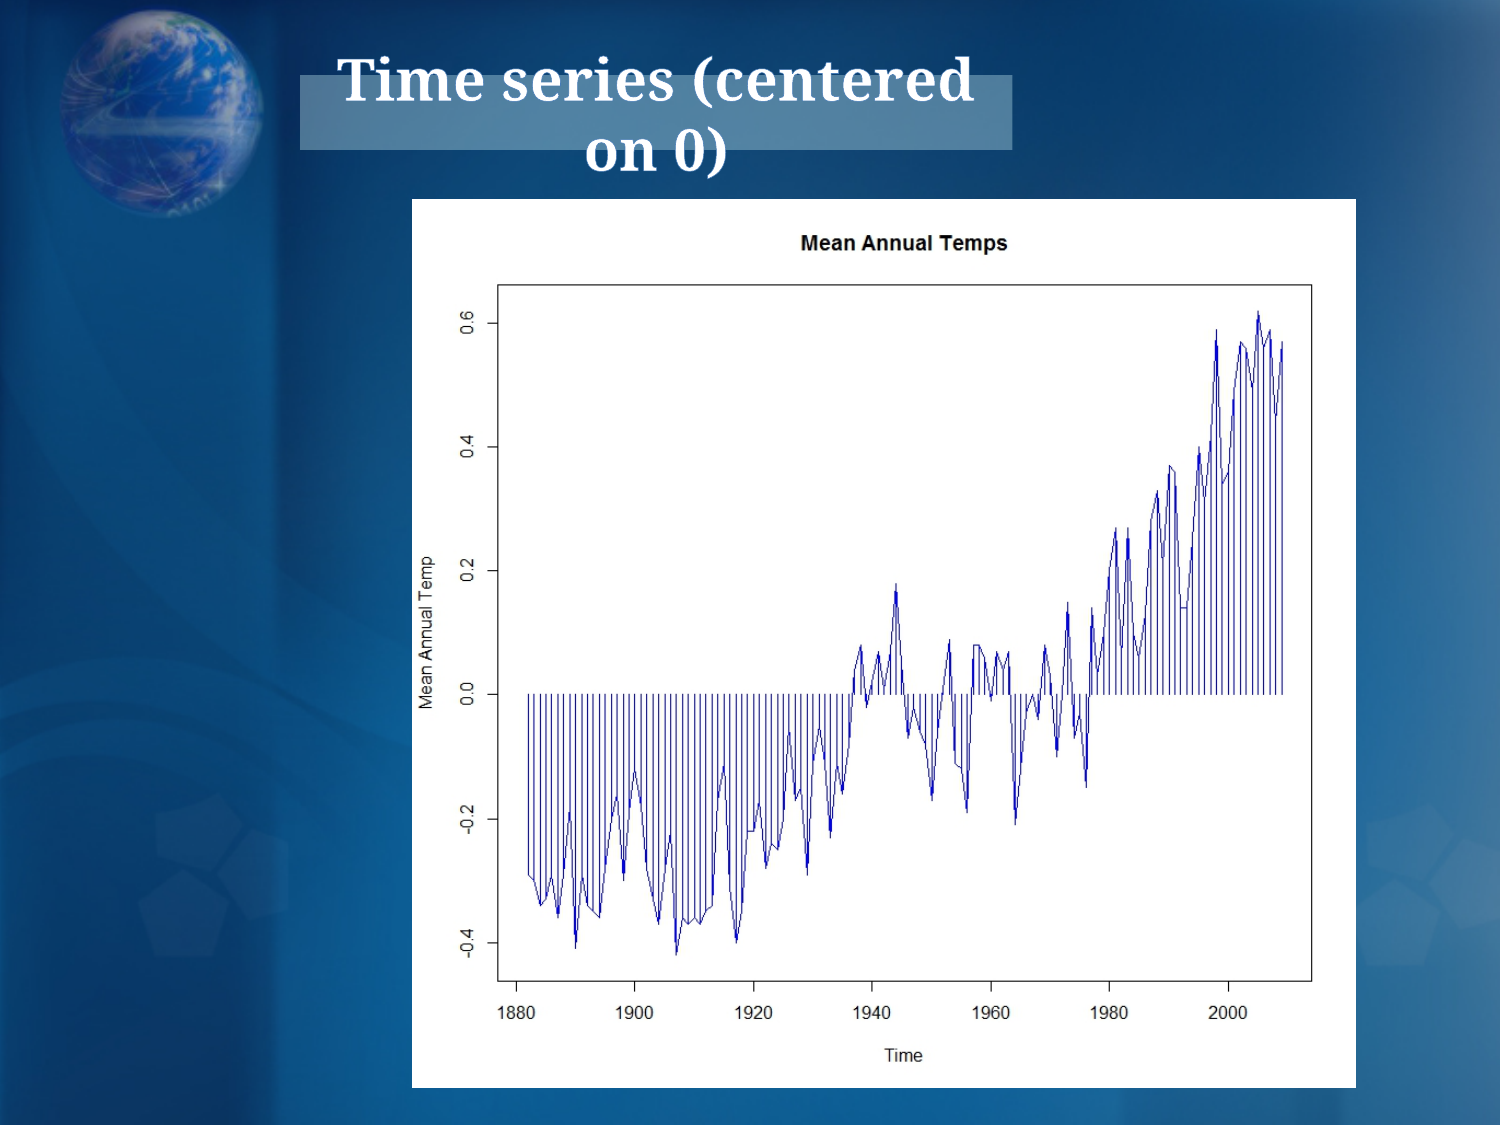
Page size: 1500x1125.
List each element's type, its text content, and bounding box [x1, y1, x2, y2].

title Time series (centered on 0) [300, 75, 1013, 150]
picture [0, 0, 1500, 1125]
